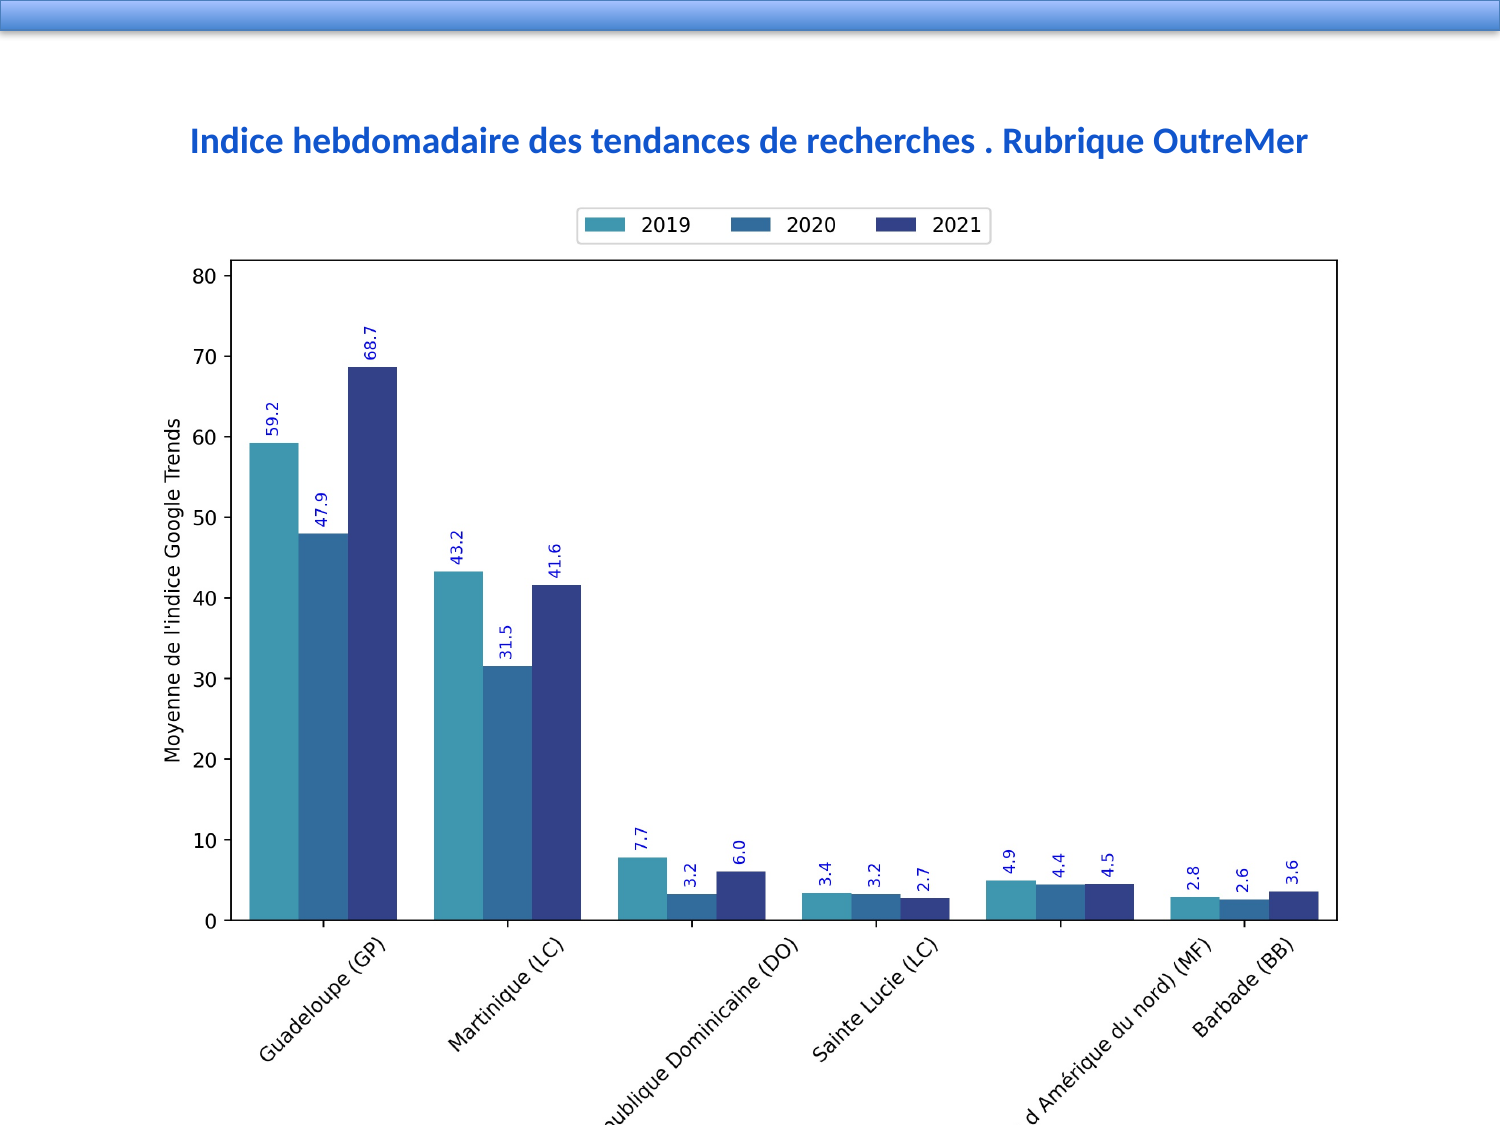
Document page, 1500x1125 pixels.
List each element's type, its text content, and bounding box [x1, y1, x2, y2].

title Indice hebdomadaire des tendances de recherches . Rubrique OutreMer [75, 45, 1425, 233]
text_box [0, 0, 1500, 31]
picture [149, 194, 1351, 1125]
